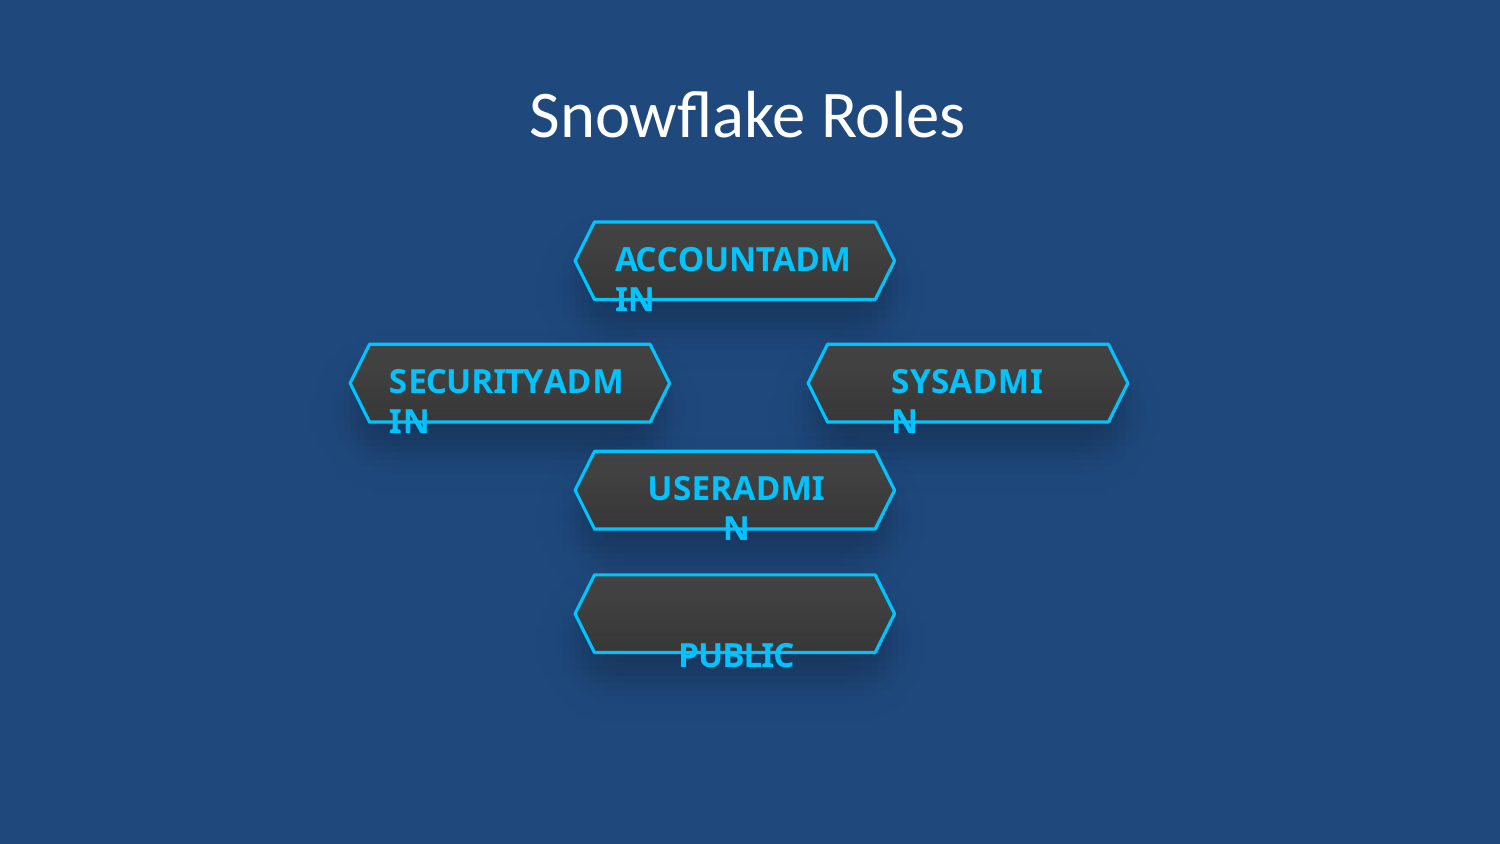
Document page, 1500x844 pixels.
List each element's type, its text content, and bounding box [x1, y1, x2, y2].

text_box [521, 425, 946, 732]
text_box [296, 318, 721, 501]
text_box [754, 318, 1179, 501]
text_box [521, 196, 946, 379]
title Snowflake Roles [527, 68, 972, 212]
